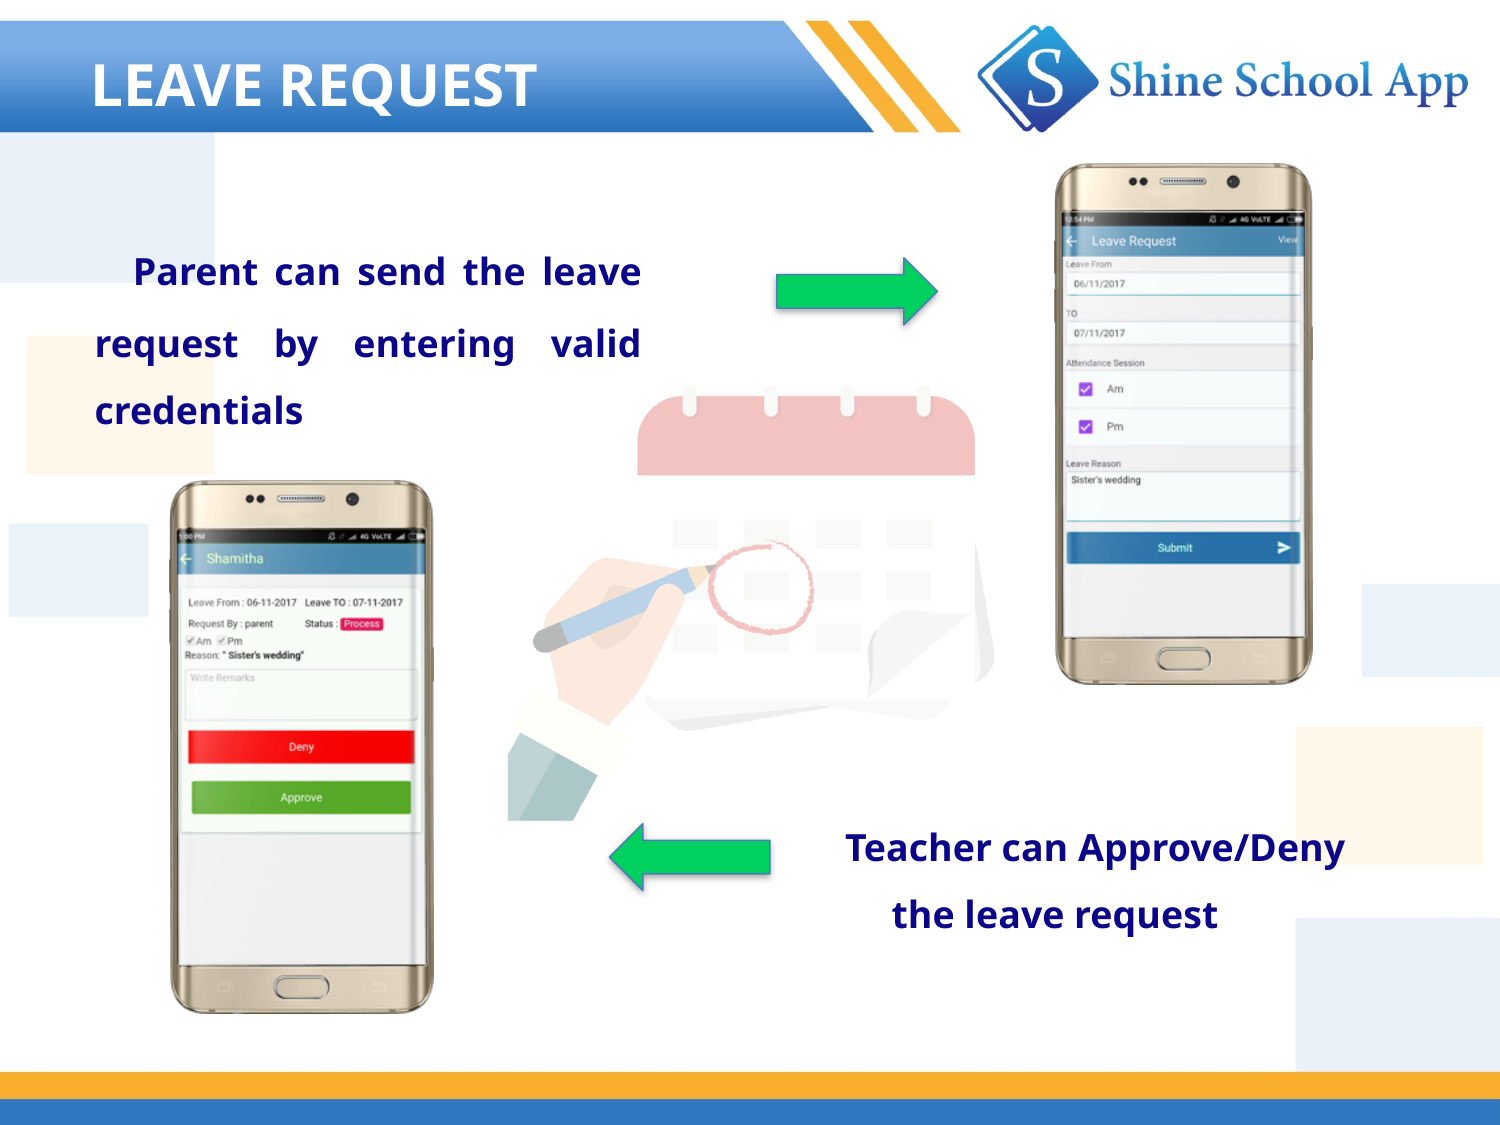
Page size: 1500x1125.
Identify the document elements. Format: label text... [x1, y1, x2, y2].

text_box [608, 822, 771, 892]
text_box [776, 257, 938, 326]
text_box LEAVE REQUEST [0, 25, 692, 141]
picture [0, 0, 1500, 1125]
text_box Parent can send the leave request by entering valid credentials [23, 184, 658, 446]
list Teacher can Approve/Deny the leave request [820, 793, 1428, 1102]
